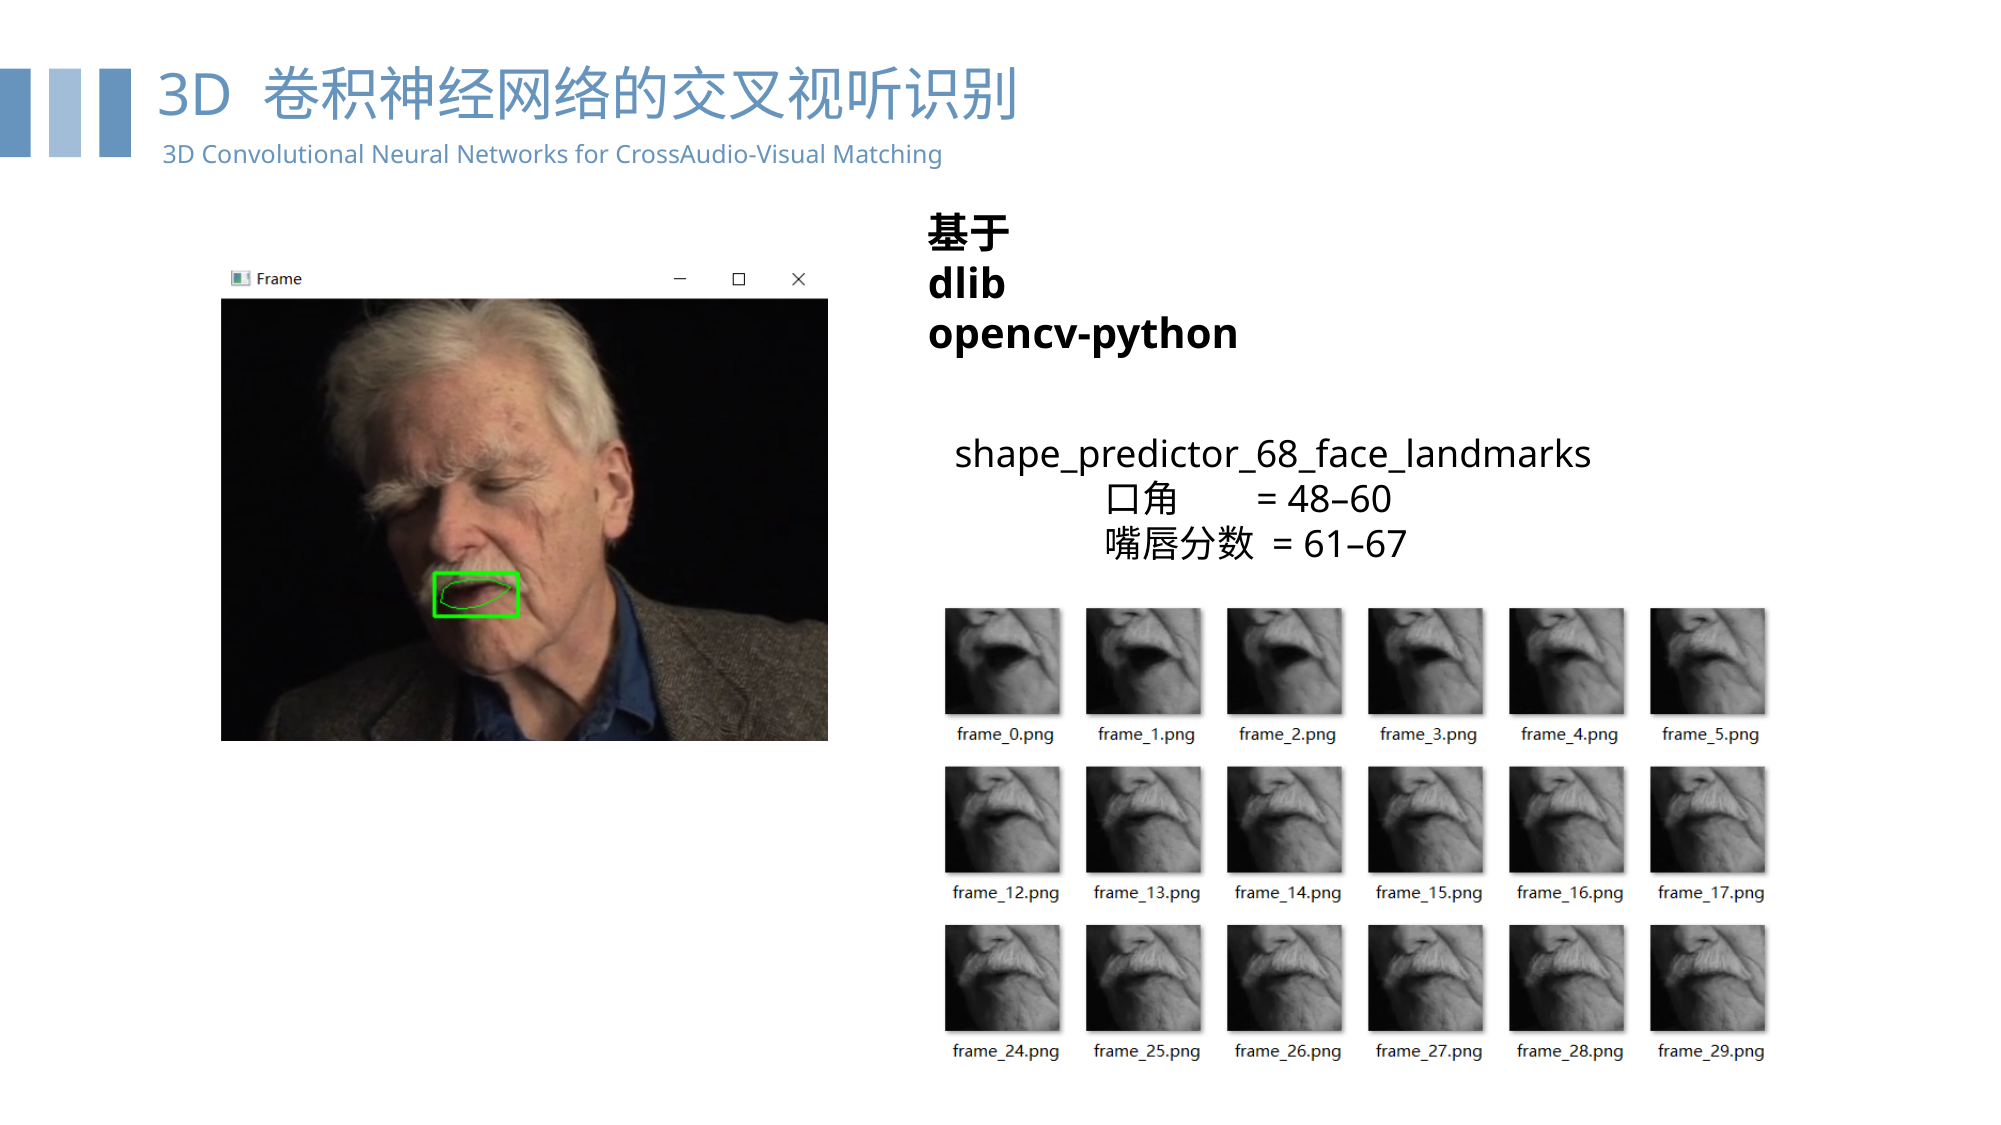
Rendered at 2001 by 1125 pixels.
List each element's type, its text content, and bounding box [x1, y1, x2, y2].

text_box [48, 68, 82, 158]
text_box [0, 68, 32, 158]
picture [221, 264, 828, 741]
text_box 基于 dlib opencv-python [913, 199, 1469, 365]
text_box 3D Convolutional Neural Networks for CrossAudio-Visual Matching [147, 115, 1142, 176]
text_box [98, 68, 132, 158]
text_box shape_predictor_68_face_landmarks 口角 = 48–60 嘴唇分数 = 61–67 [939, 422, 2000, 618]
picture [926, 590, 1783, 1077]
text_box 3D 卷积神经网络的交叉视听识别 [142, 50, 1076, 135]
